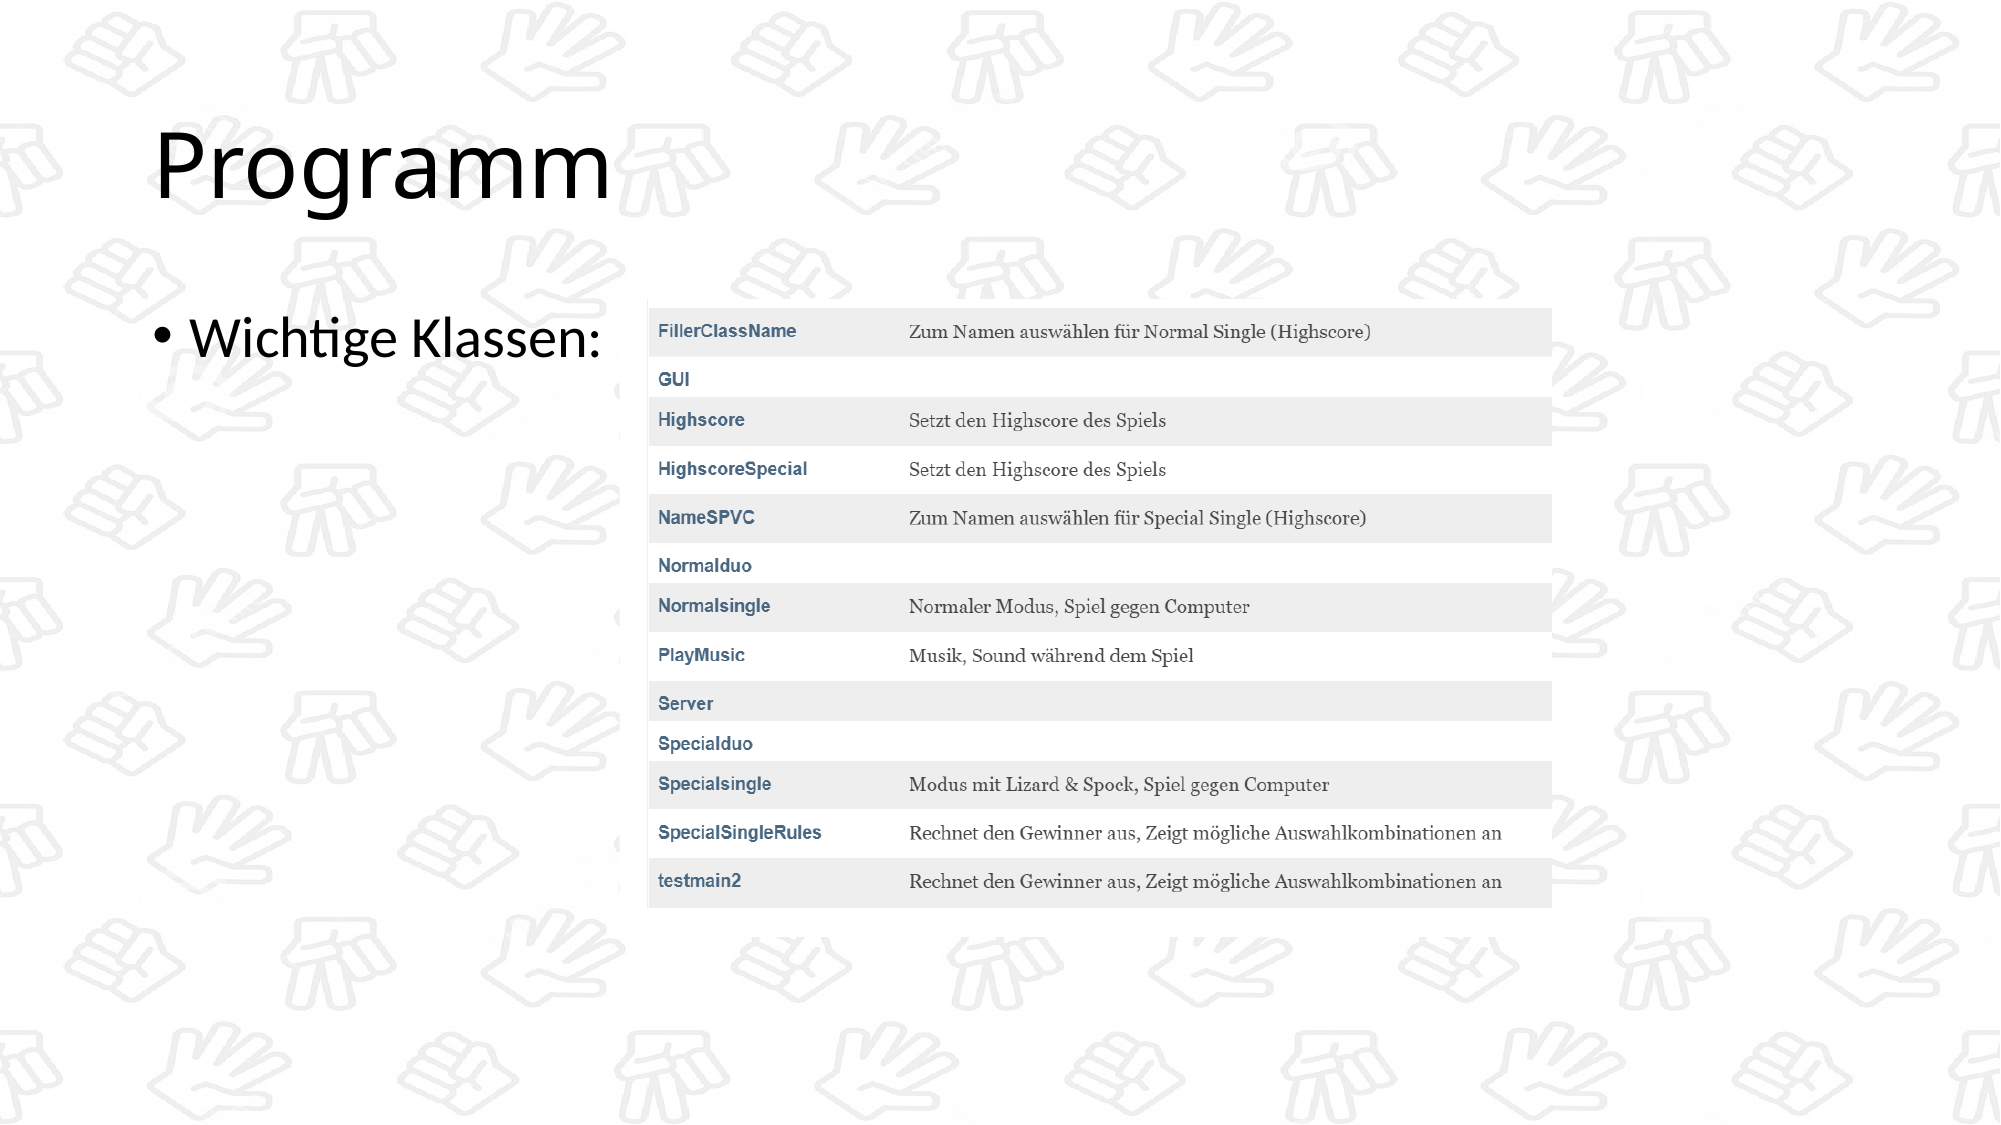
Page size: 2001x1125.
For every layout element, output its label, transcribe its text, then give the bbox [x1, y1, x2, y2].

title Programm [137, 59, 1863, 278]
picture [619, 299, 1553, 937]
list Wichtige Klassen: [137, 299, 1863, 1014]
